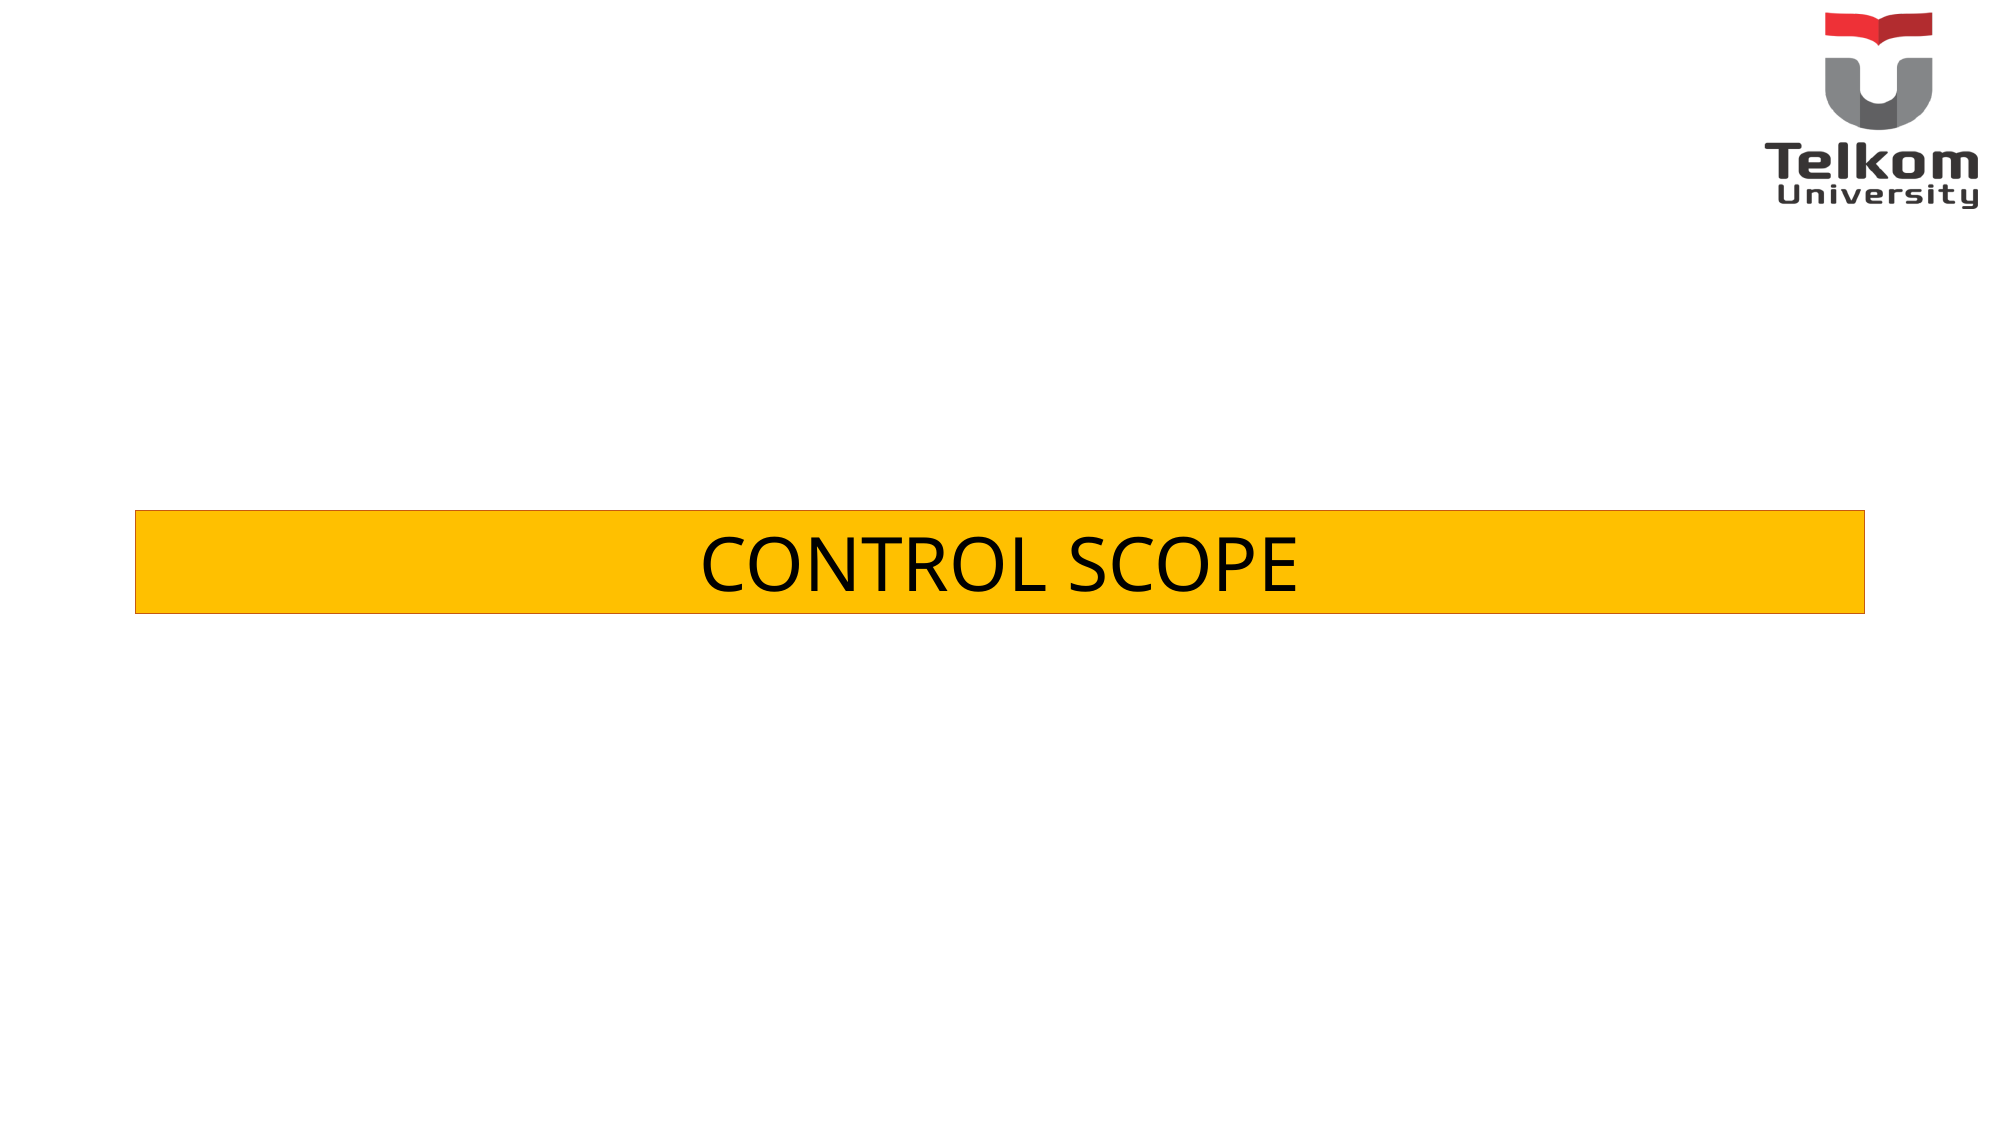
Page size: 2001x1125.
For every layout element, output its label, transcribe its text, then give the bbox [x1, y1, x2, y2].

text_box CONTROL SCOPE [135, 510, 1865, 614]
picture [1764, 12, 1978, 209]
